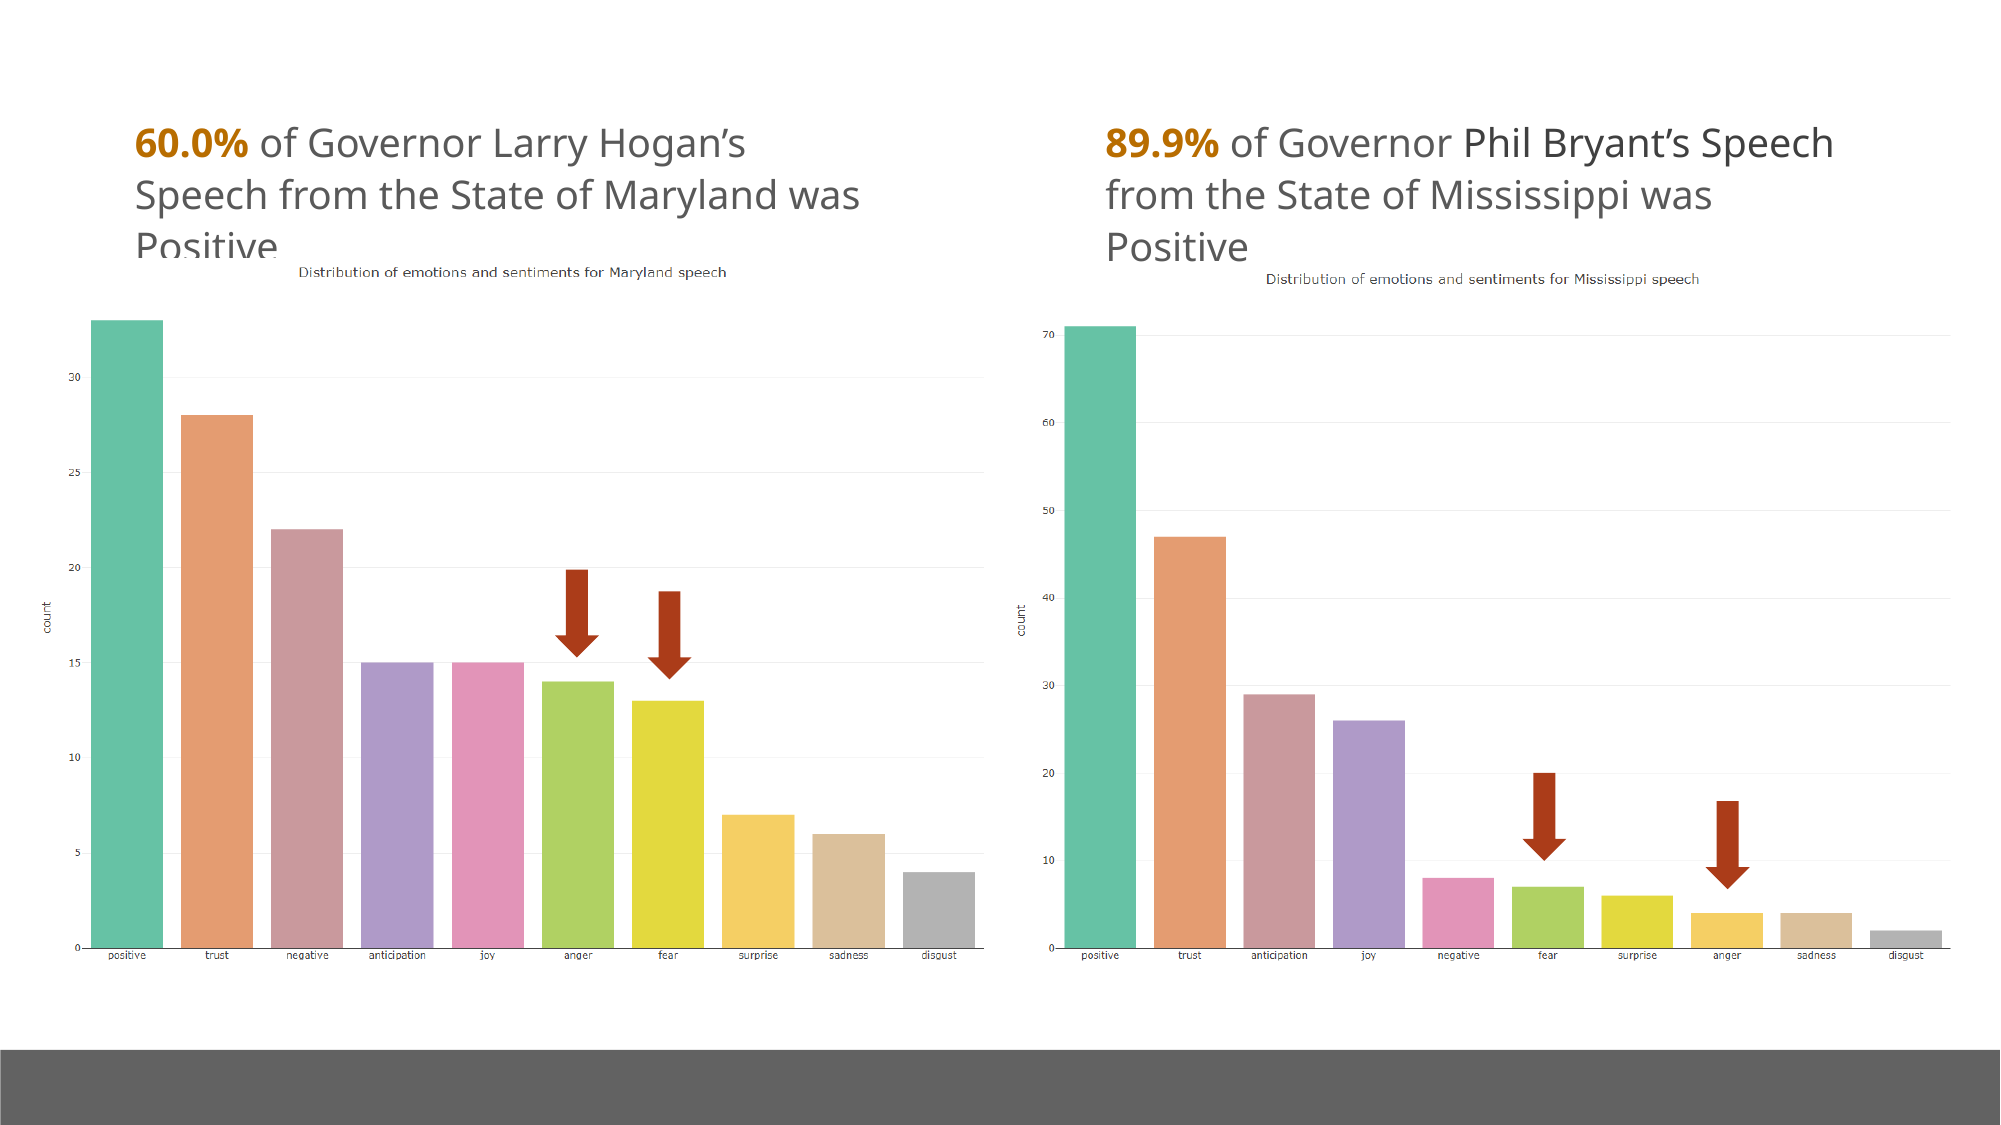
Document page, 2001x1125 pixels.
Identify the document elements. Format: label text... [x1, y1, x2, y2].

text_box 89.9% of Governor Phil Bryant’s Speech from the State of Mississippi was Positive [1075, 105, 1870, 259]
picture [22, 258, 1965, 970]
text_box 60.0% of Governor Larry Hogan’s Speech from the State of Maryland was Positive [105, 105, 899, 255]
